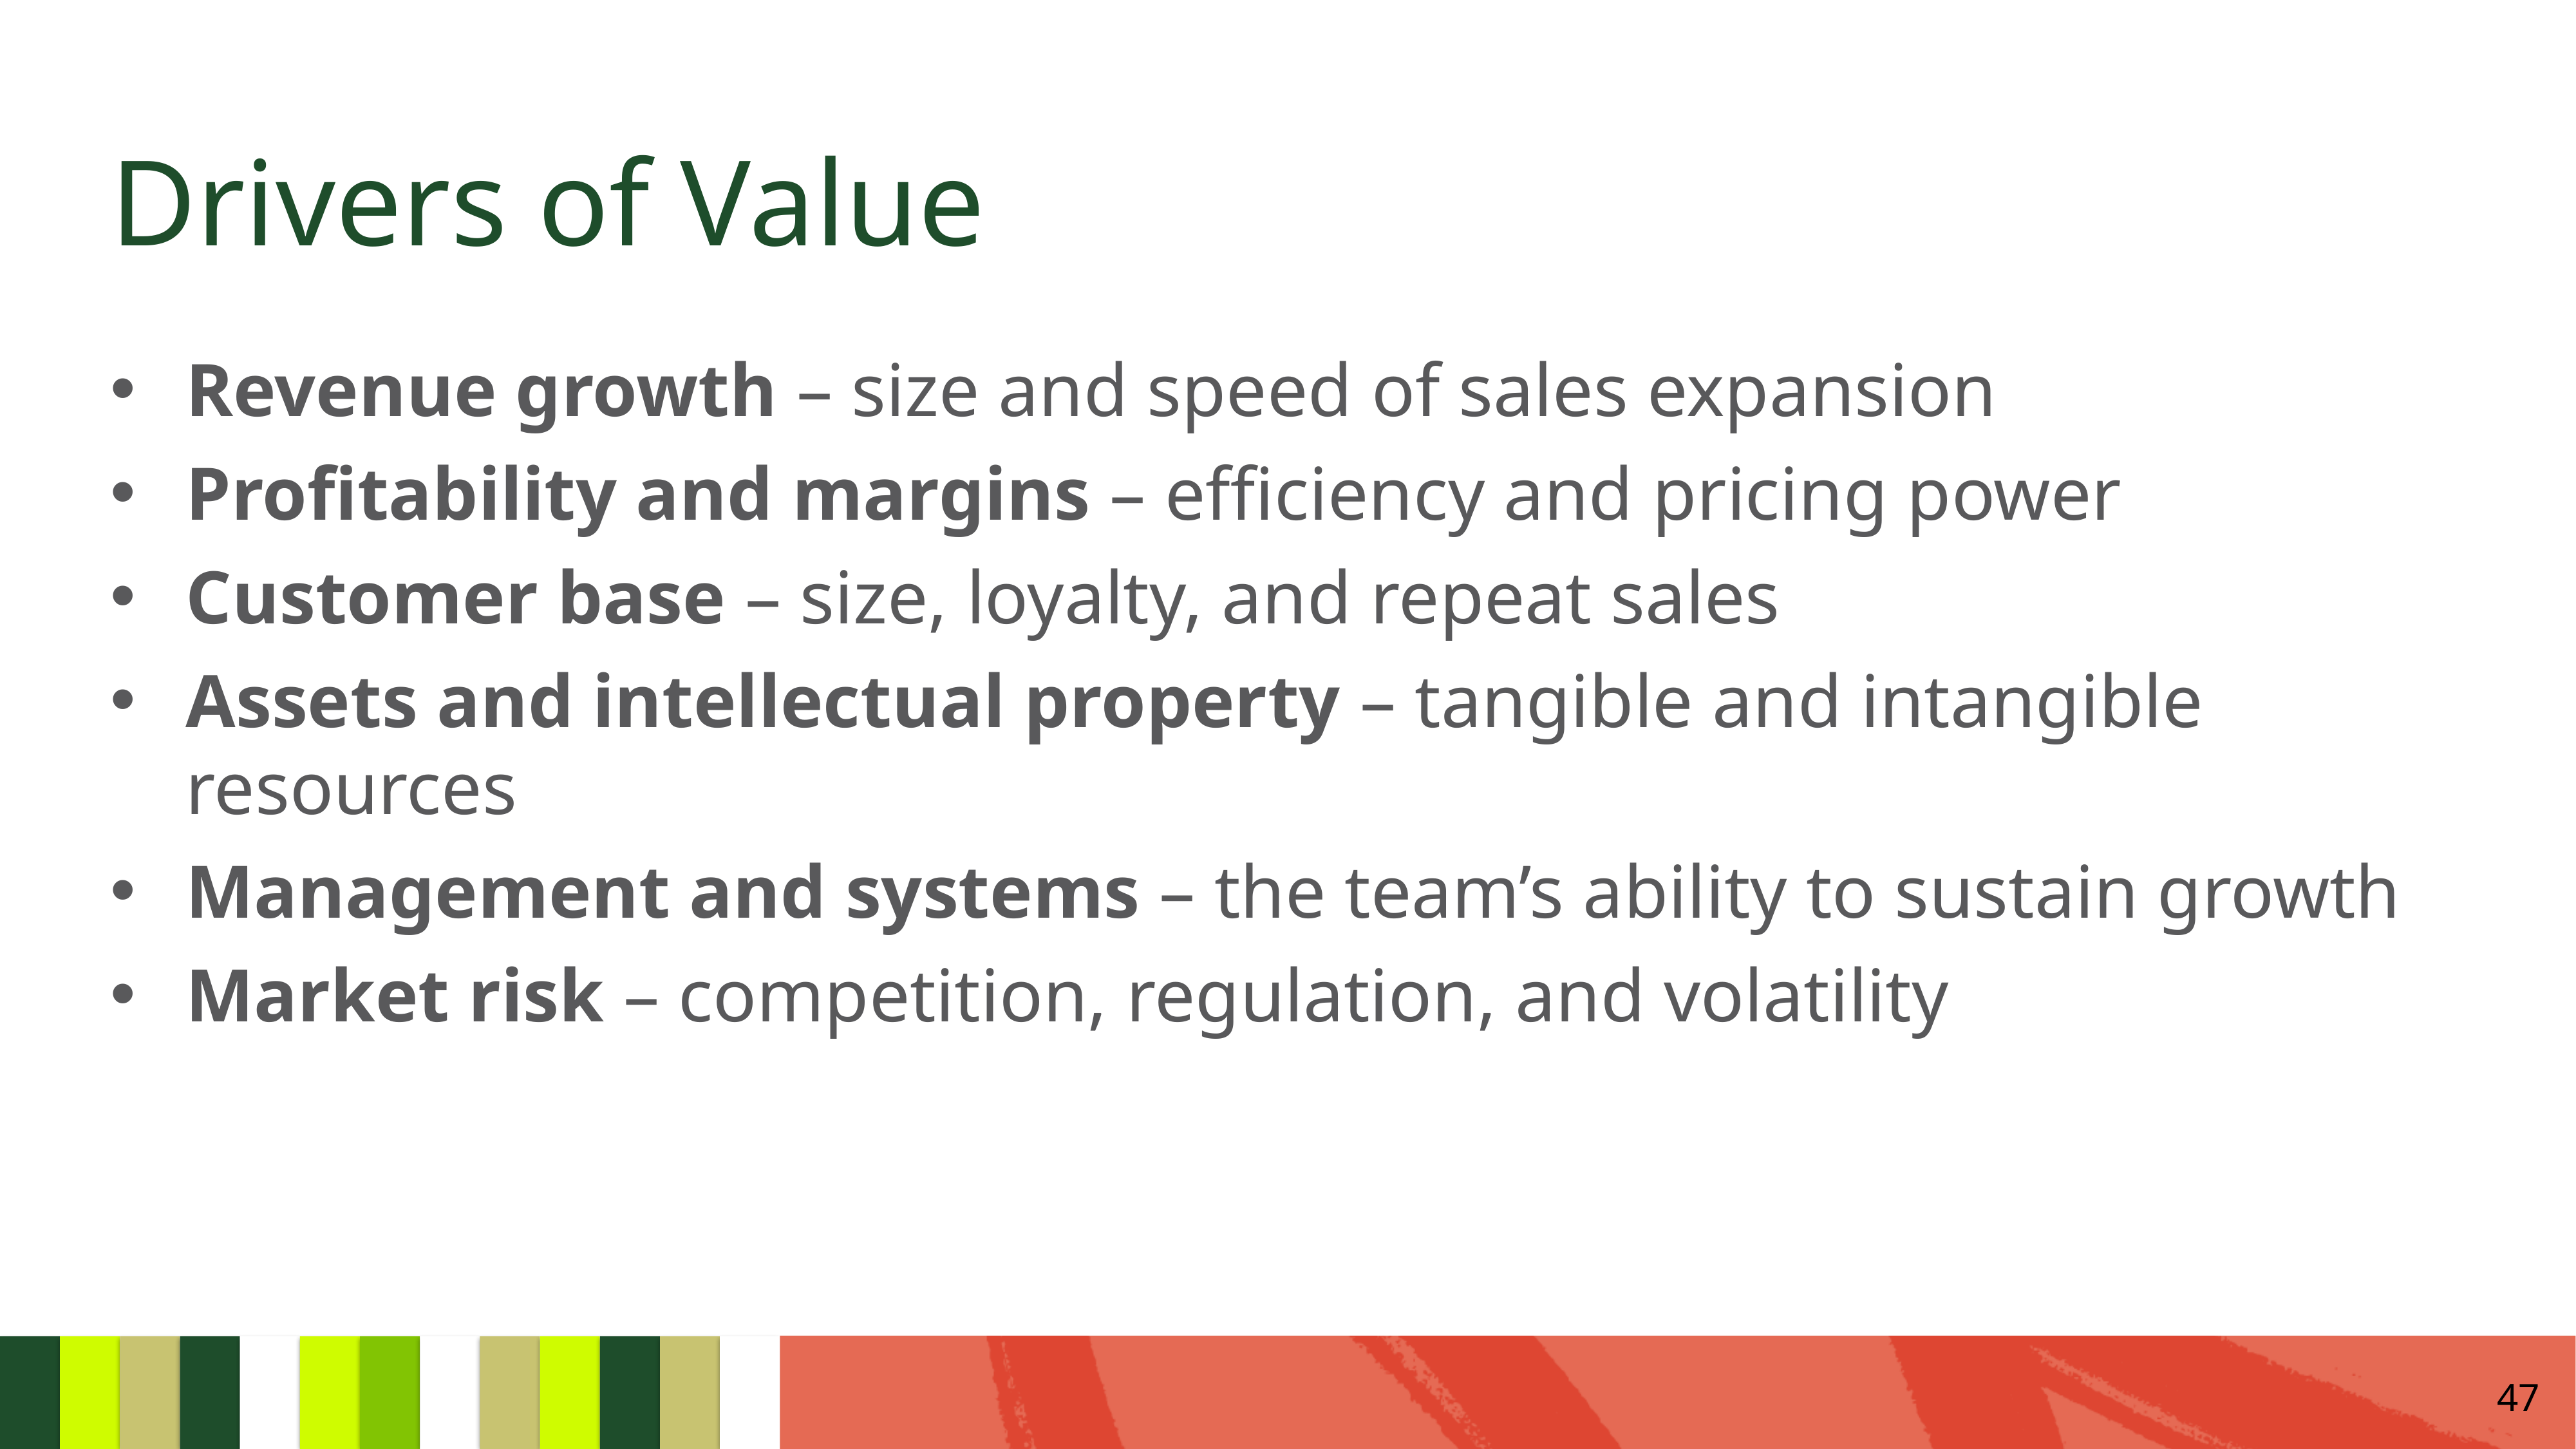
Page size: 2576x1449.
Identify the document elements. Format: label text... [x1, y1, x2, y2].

title Drivers of Value [100, 117, 2476, 280]
picture [780, 1336, 2576, 1449]
slide_number 47 [2452, 1376, 2550, 1423]
list Revenue growth – size and speed of sales expansion Profitability and margins – efficiency and pricing power Customer base – size, loyalty, and repeat sales Assets and intellectual property – tangible and intangible resources Management and systems – the team’s ability to sustain growth Market risk – competition, regulation, and volatility [100, 334, 2476, 1137]
